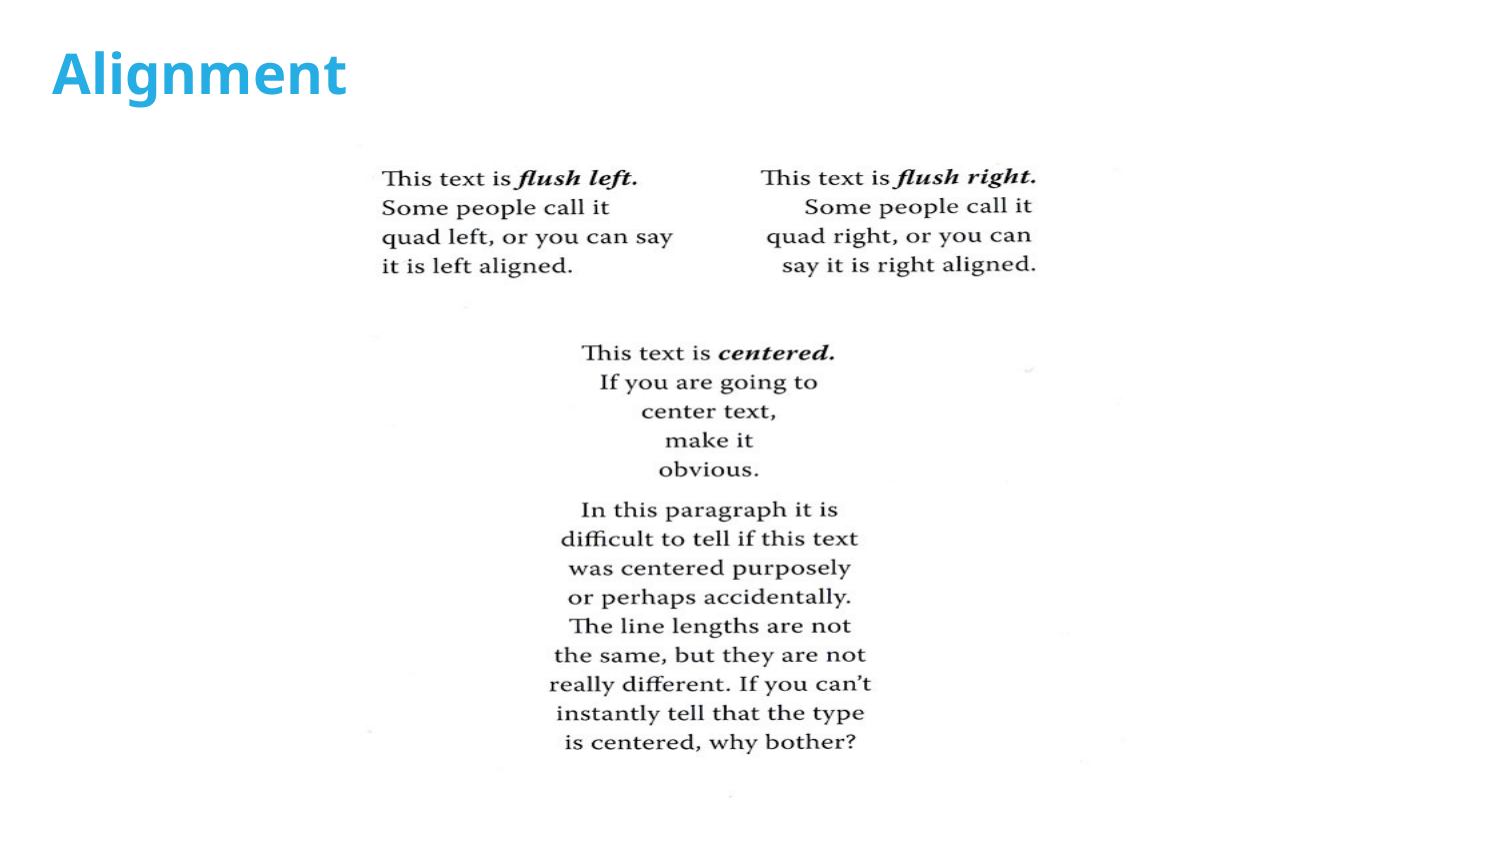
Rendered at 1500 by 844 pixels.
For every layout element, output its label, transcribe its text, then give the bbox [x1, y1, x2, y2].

text_box Alignment [47, 41, 767, 103]
picture [333, 133, 1134, 800]
